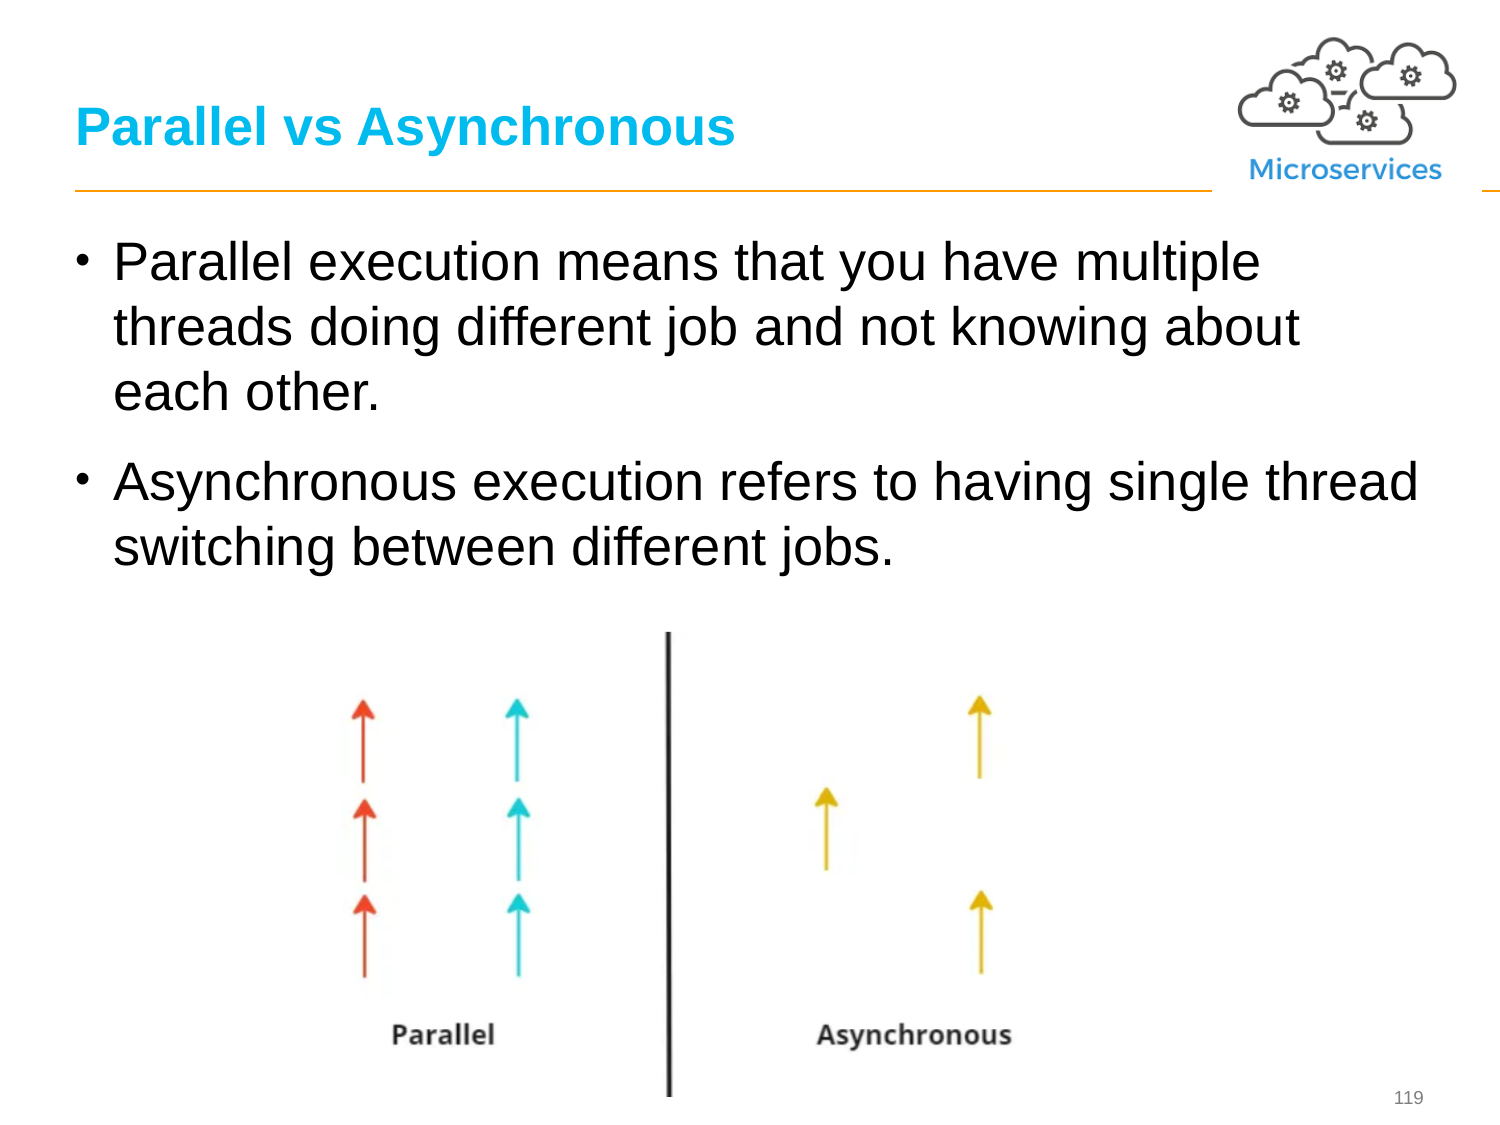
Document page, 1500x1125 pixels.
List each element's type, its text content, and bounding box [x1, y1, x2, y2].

title Parallel vs Asynchronous [75, 27, 1422, 157]
list Parallel execution means that you have multiple threads doing different job and not knowing about each other. Asynchronous execution refers to having single thread switching between different jobs. [75, 226, 1425, 625]
picture [1212, 1, 1482, 203]
picture [262, 602, 1111, 1098]
